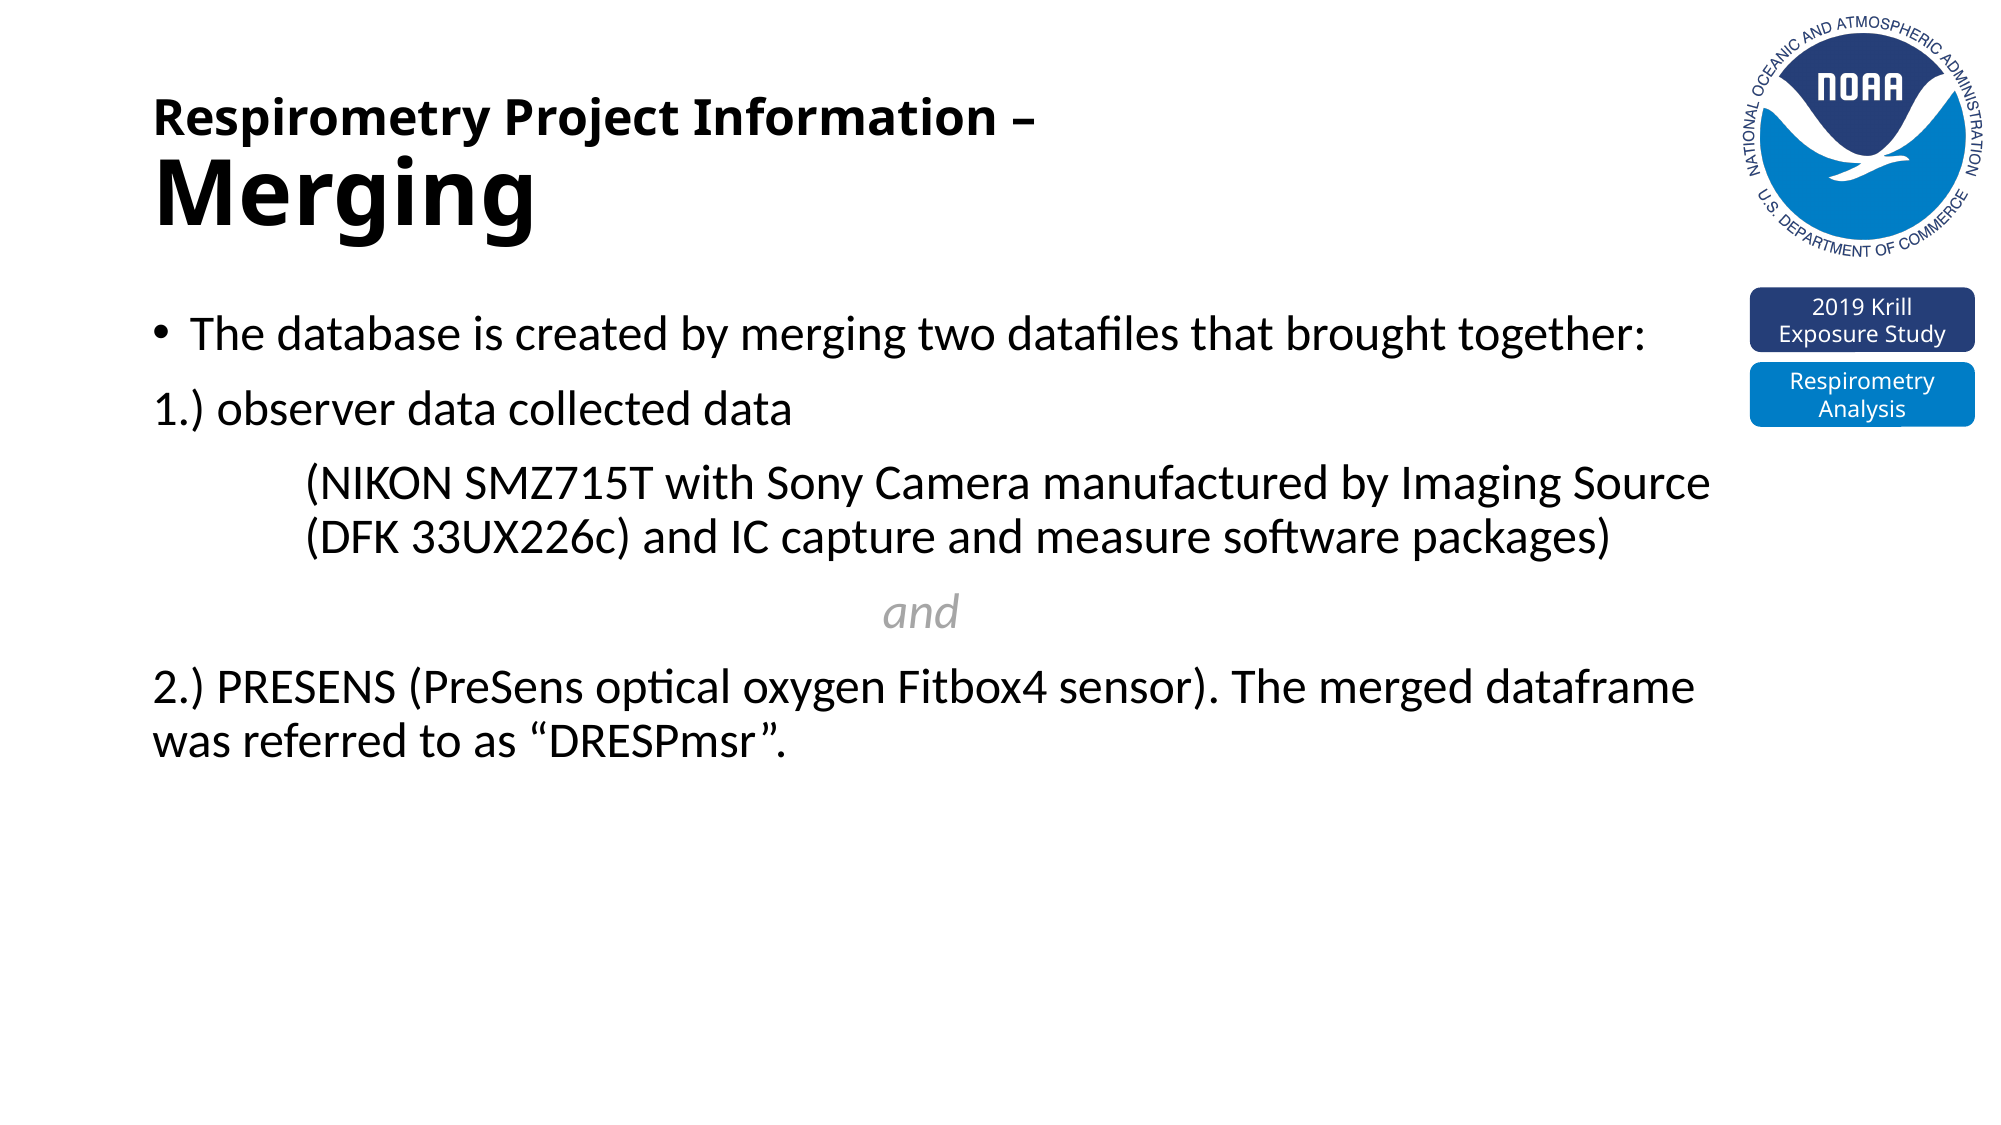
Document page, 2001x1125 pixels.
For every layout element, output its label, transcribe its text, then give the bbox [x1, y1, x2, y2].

list The database is created by merging two datafiles that brought together: 1.) observer data collected data (NIKON SMZ715T with Sony Camera manufactured by Imaging Source (DFK 33UX226c) and IC capture and measure software packages) and 2.) PRESENS (PreSens optical oxygen Fitbox4 sensor). The merged dataframe was referred to as “DRESPmsr”. [137, 299, 1728, 1014]
title Respirometry Project Information – Merging [137, 59, 1728, 278]
picture [1742, 16, 1983, 258]
